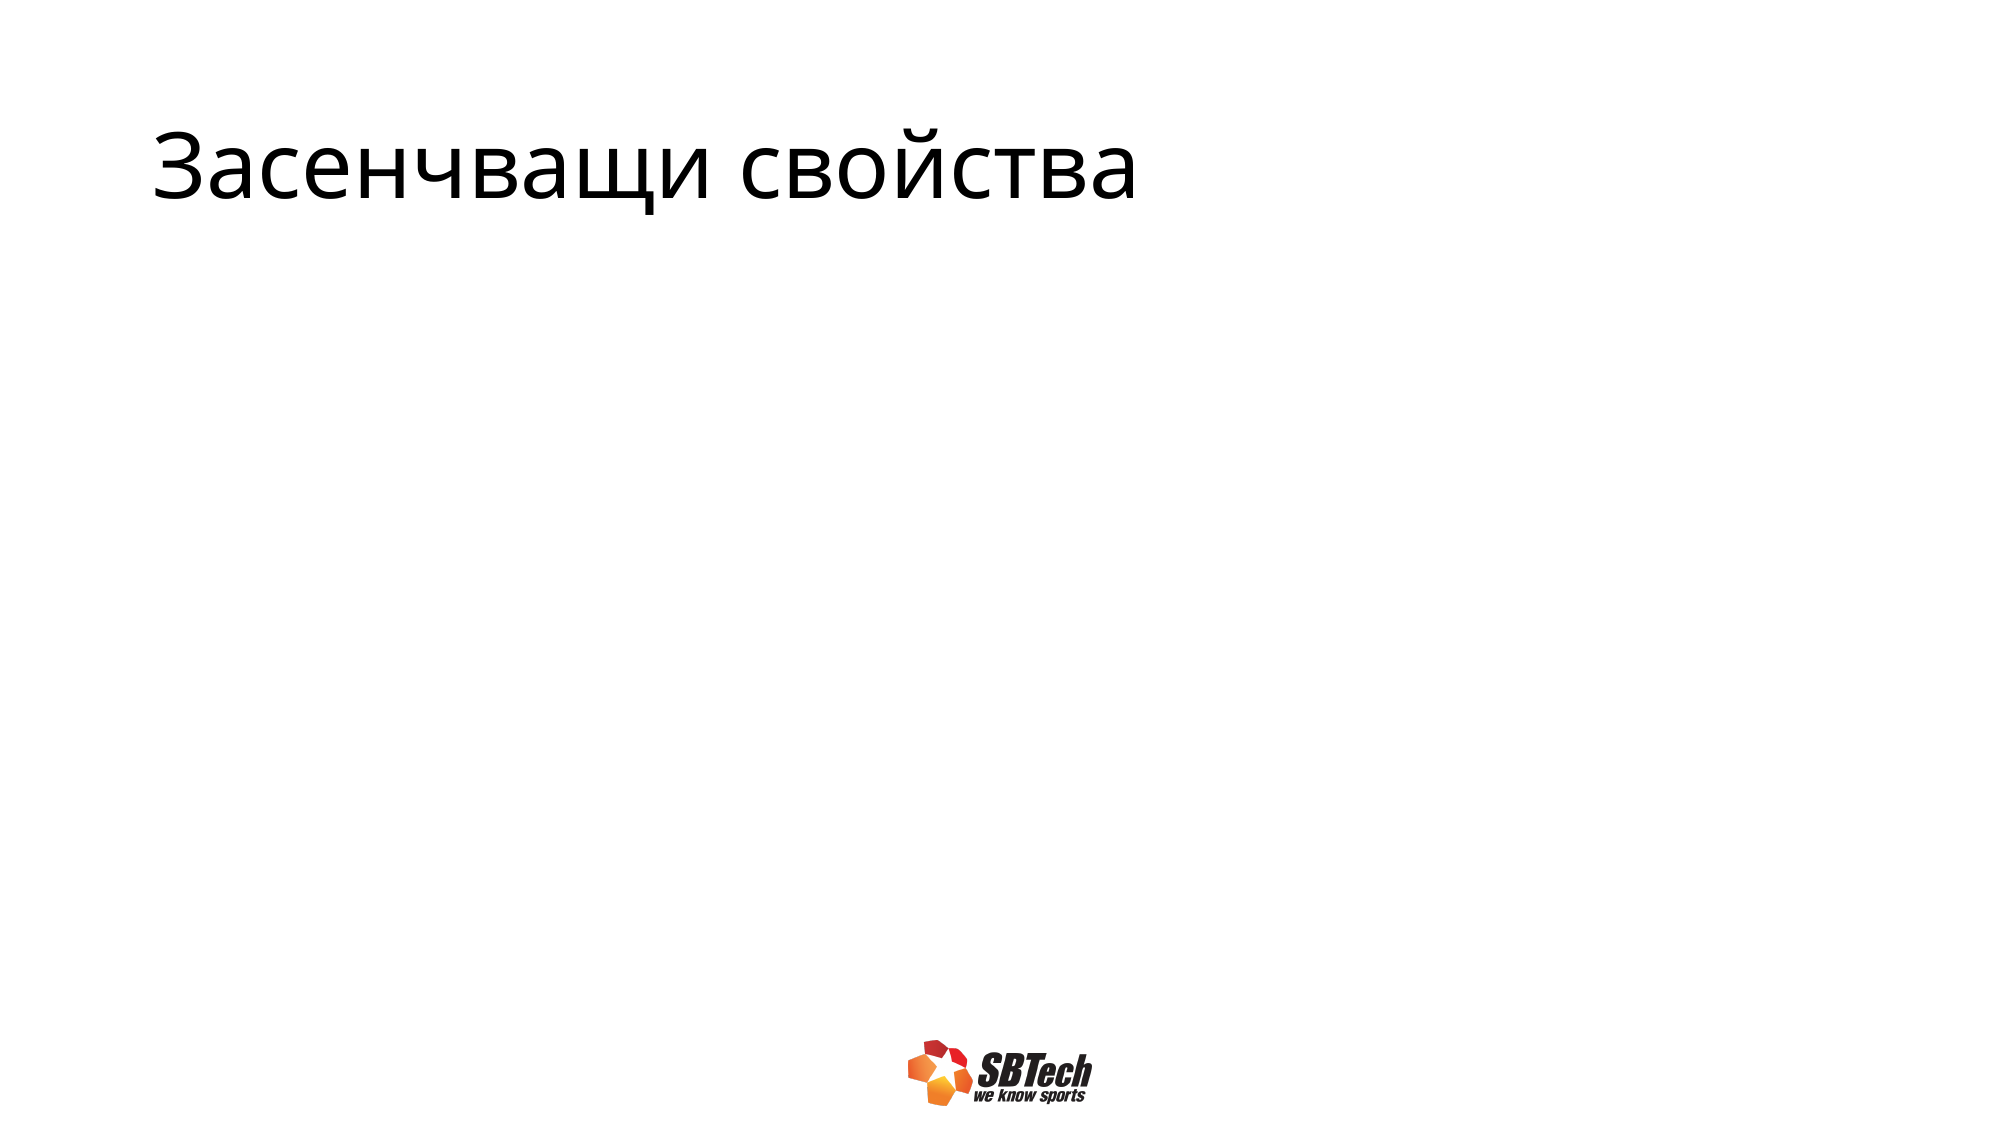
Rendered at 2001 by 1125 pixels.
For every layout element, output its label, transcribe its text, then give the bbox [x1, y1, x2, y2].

title Засенчващи свойства [137, 59, 1863, 278]
picture [908, 1040, 1092, 1106]
